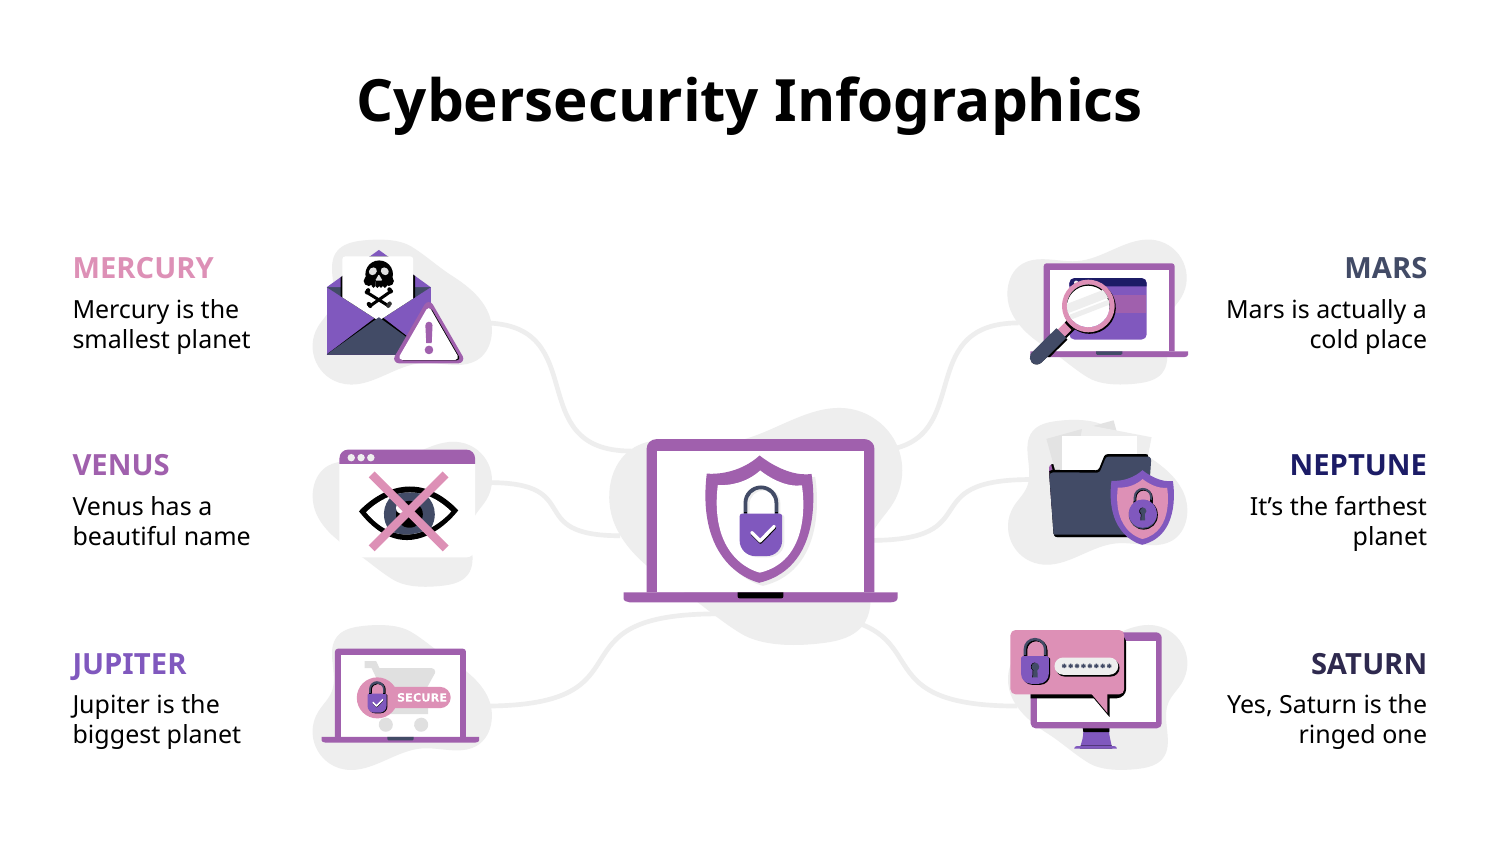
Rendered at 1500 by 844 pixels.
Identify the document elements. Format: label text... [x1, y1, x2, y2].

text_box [1214, 249, 1428, 360]
title Cybersecurity Infographics [75, 48, 1425, 142]
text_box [1214, 447, 1428, 558]
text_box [303, 239, 632, 446]
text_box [308, 441, 598, 587]
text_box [603, 407, 906, 646]
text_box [303, 613, 718, 771]
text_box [72, 447, 286, 558]
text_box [870, 239, 1196, 452]
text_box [72, 645, 286, 756]
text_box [784, 613, 1196, 771]
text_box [1214, 645, 1428, 756]
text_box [72, 249, 286, 360]
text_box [909, 459, 1192, 566]
